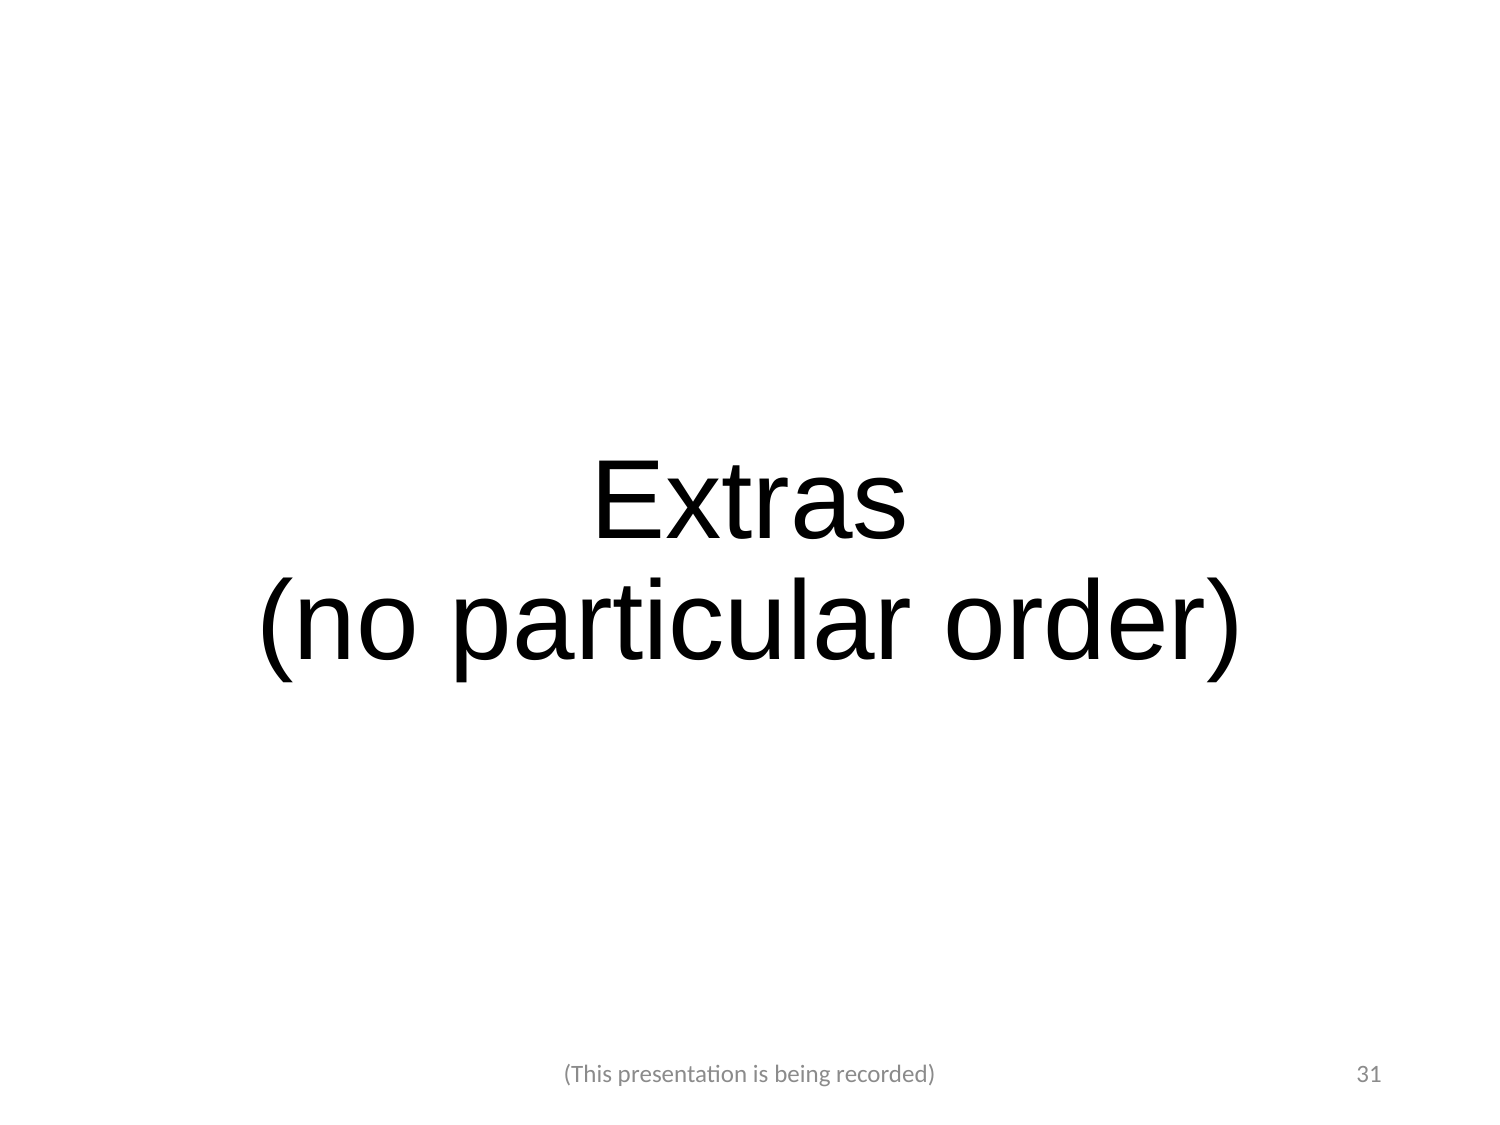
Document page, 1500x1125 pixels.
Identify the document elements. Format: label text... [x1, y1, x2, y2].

title Extras (no particular order) [187, 140, 1313, 985]
slide_number 31 [1059, 1042, 1397, 1103]
footer (This presentation is being recorded) [496, 1042, 1004, 1103]
